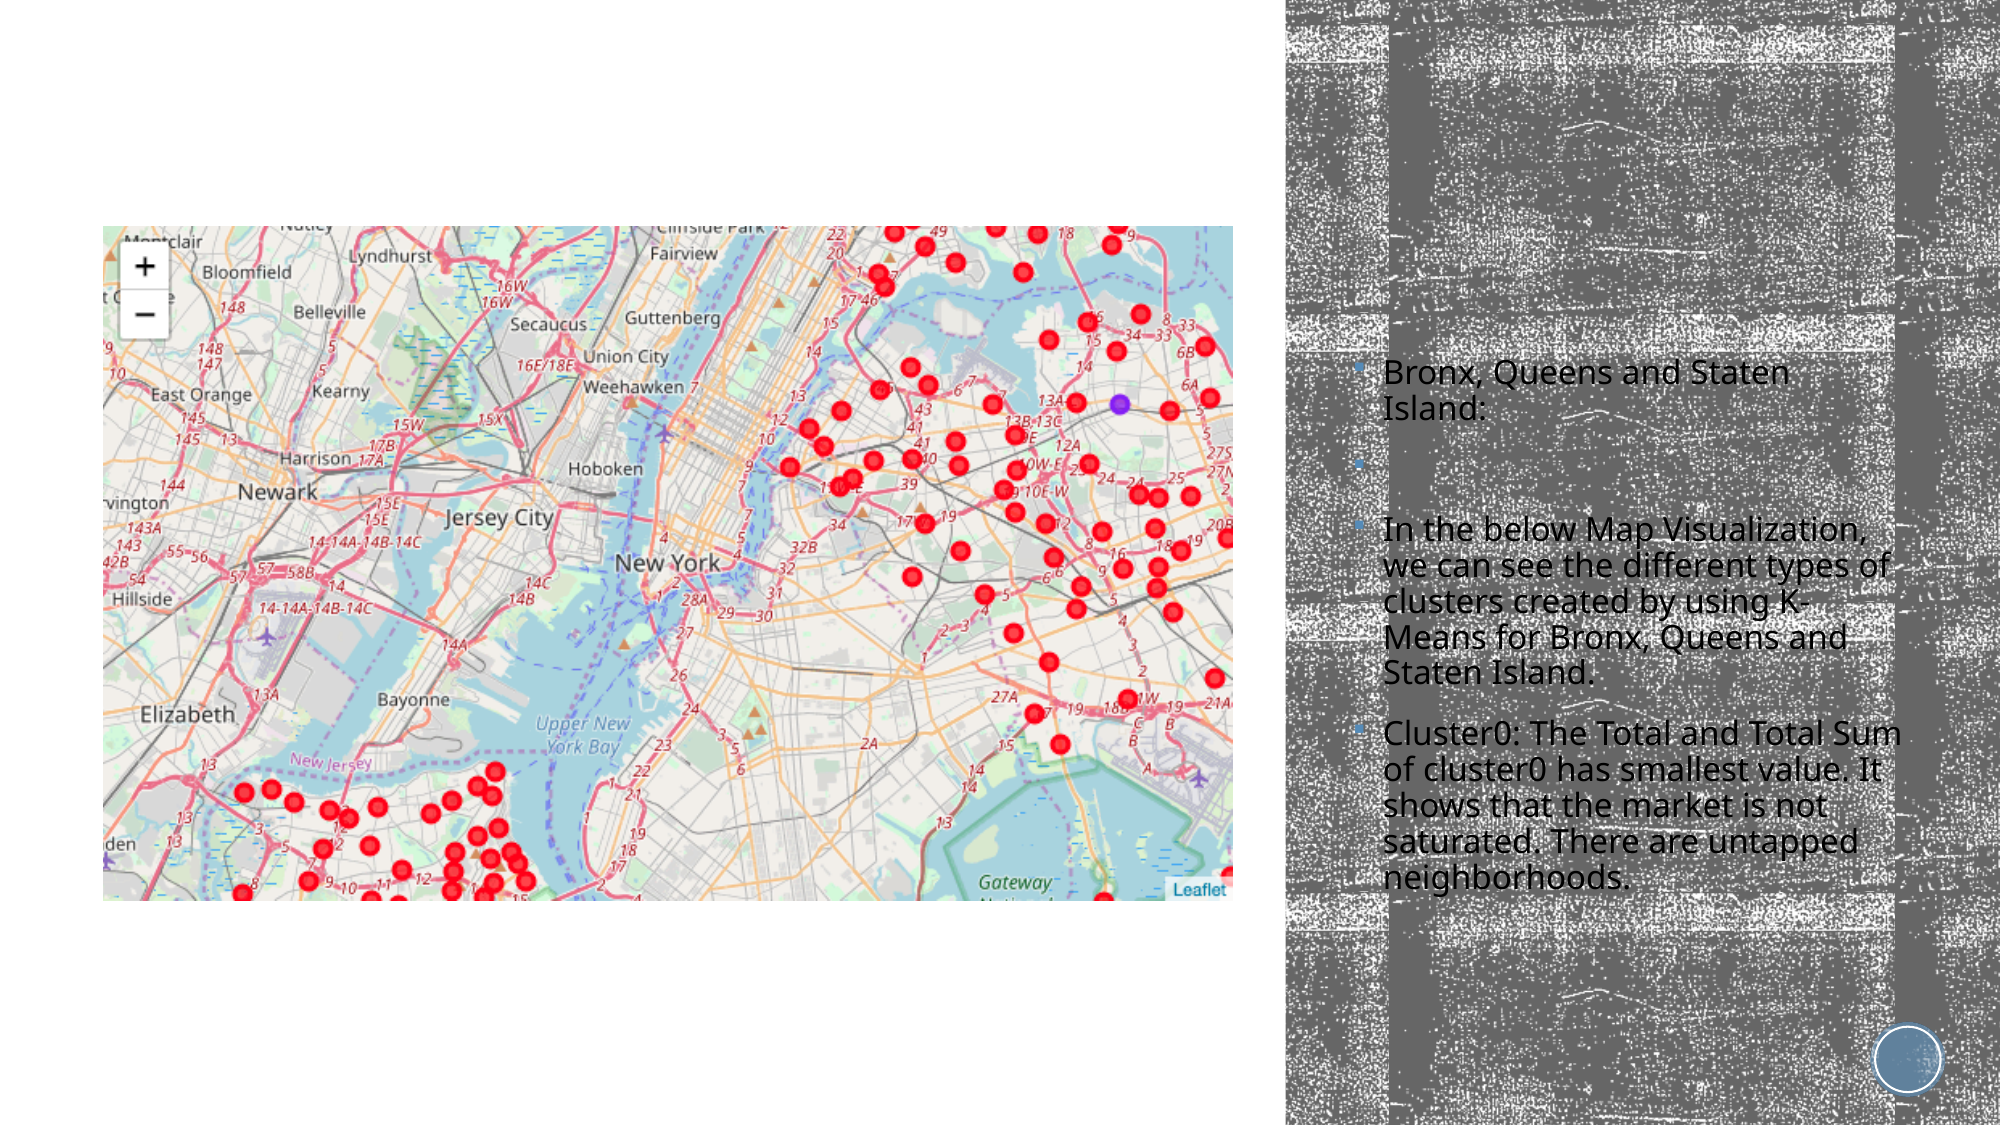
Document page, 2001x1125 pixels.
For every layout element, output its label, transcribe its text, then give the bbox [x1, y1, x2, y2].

list Bronx, Queens and Staten Island: In the below Map Visualization, we can see the different types of clusters created by using K-Means for Bronx, Queens and Staten Island. Cluster0: The Total and Total Sum of cluster0 has smallest value. It shows that the market is not saturated. There are untapped neighborhoods. [1338, 348, 1920, 1013]
picture [103, 226, 1233, 901]
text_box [1872, 1024, 1943, 1096]
text_box [1284, 0, 2000, 1125]
